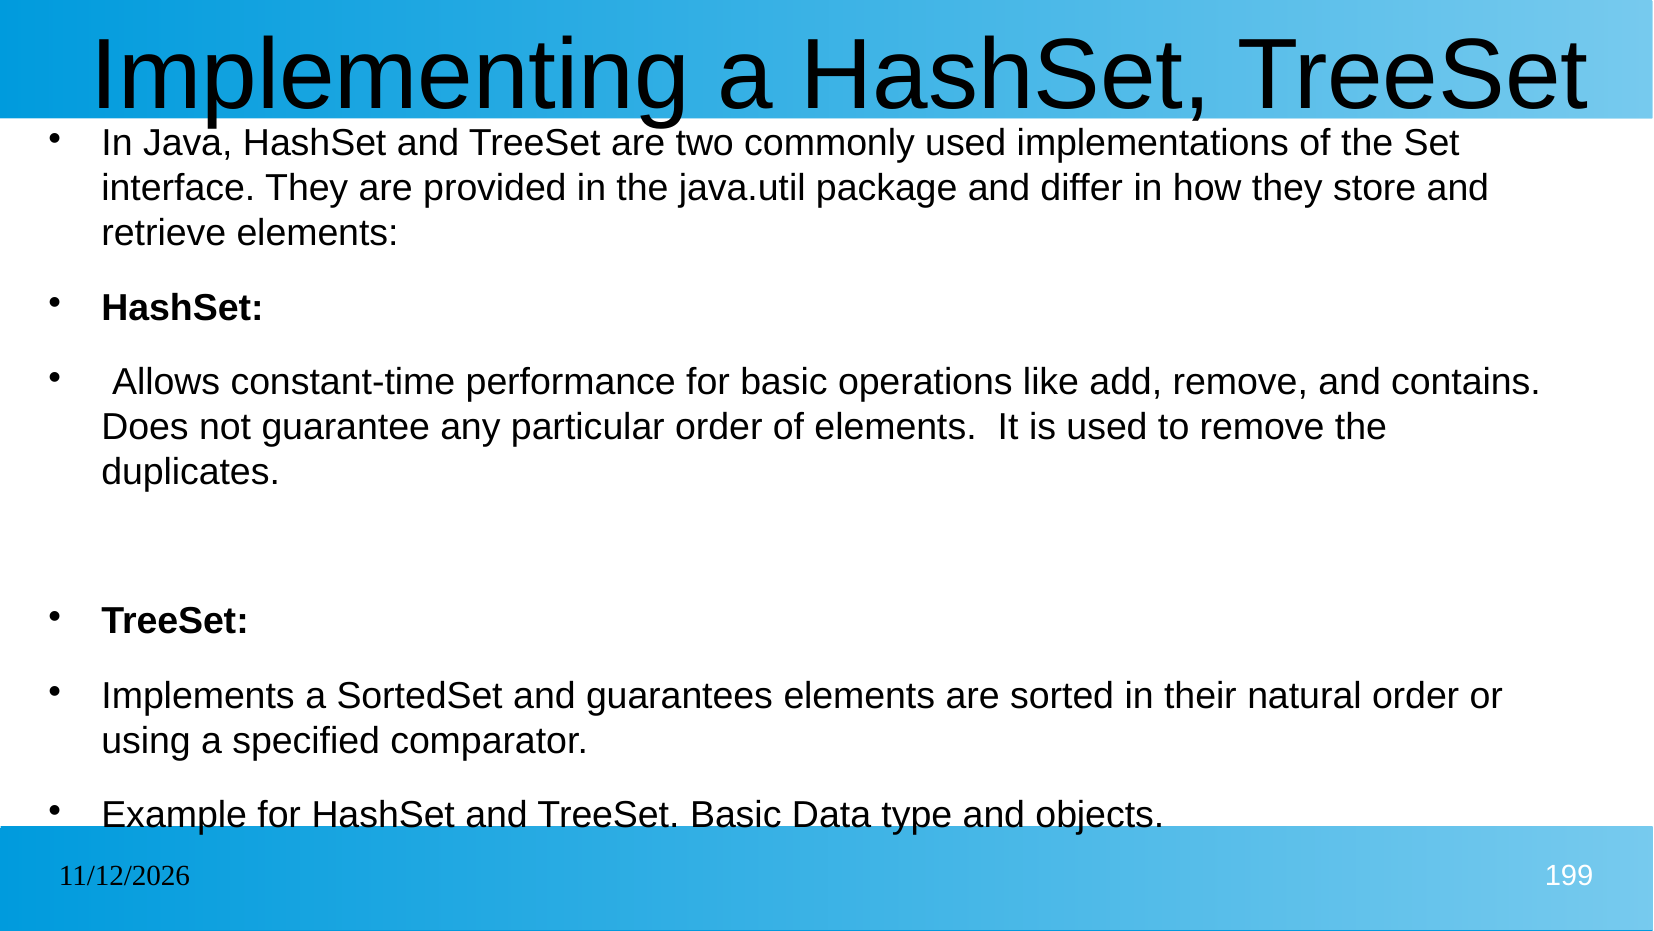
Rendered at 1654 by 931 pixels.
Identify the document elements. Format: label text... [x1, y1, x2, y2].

slide_number 174 [673, 108, 682, 117]
title Implementing a HashSet, TreeSet [59, 29, 1594, 108]
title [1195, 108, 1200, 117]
picture [209, 108, 215, 118]
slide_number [59, 856, 443, 915]
slide_number 199 [1210, 856, 1594, 915]
list In Java, HashSet and TreeSet are two commonly used implementations of the Set interface. They are provided in the java.util package and differ in how they store and retrieve elements: HashSet: Allows constant-time performance for basic operations like add, remove, and contains. Does not guarantee any particular order of elements. It is used to remove the duplicates. TreeSet: Implements a SortedSet and guarantees elements are sorted in their natural order or using a specified comparator. Example for HashSet and TreeSet. Basic Data type and objects. [30, 118, 1566, 840]
